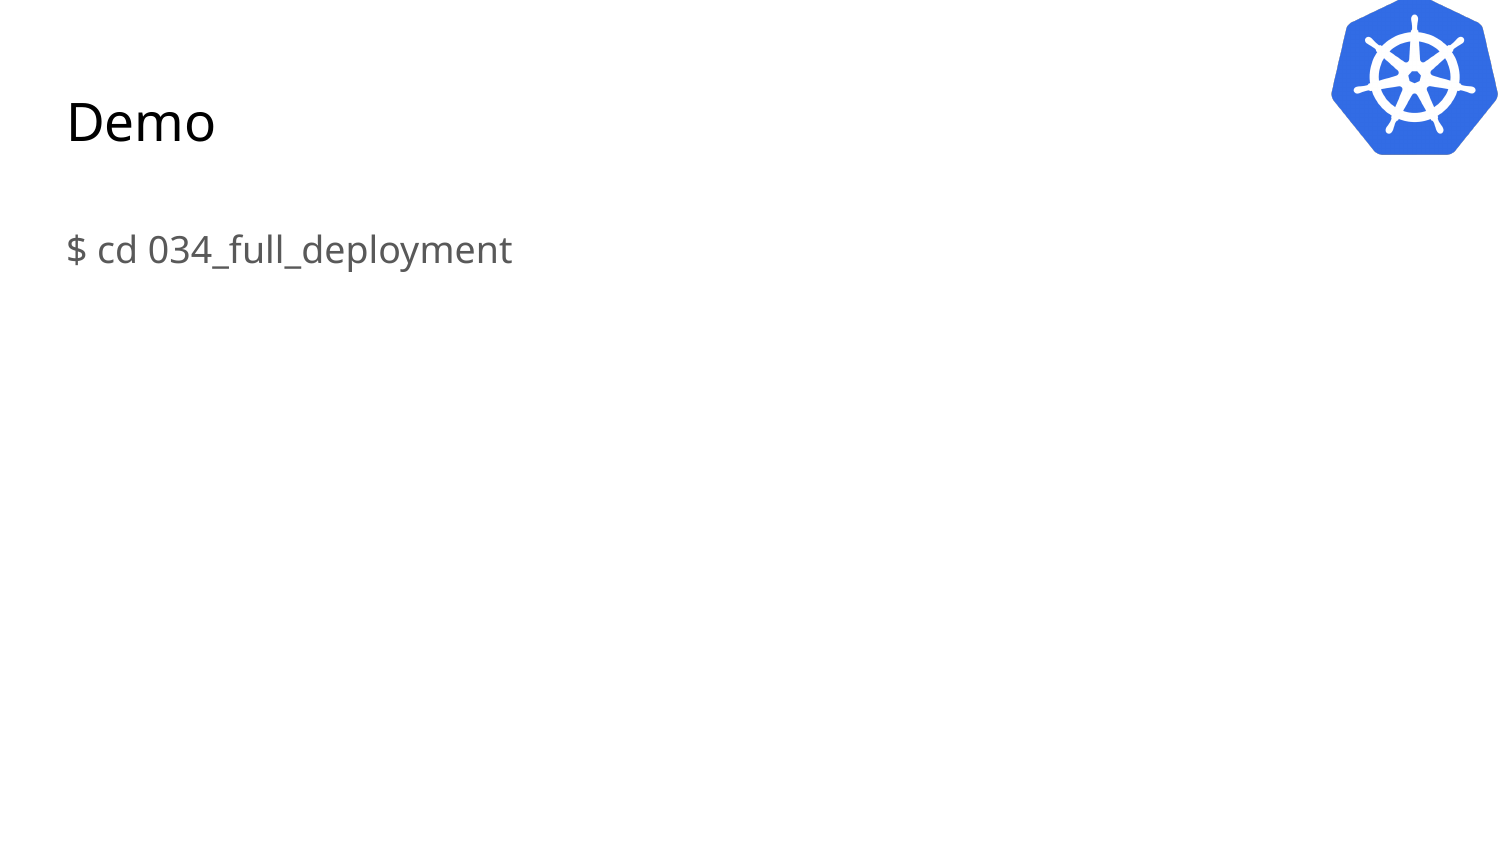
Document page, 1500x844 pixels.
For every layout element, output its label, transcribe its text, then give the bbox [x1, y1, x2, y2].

title Demo [51, 72, 1449, 167]
list $ cd 034_full_deployment [51, 189, 1449, 750]
picture [1329, 0, 1500, 157]
